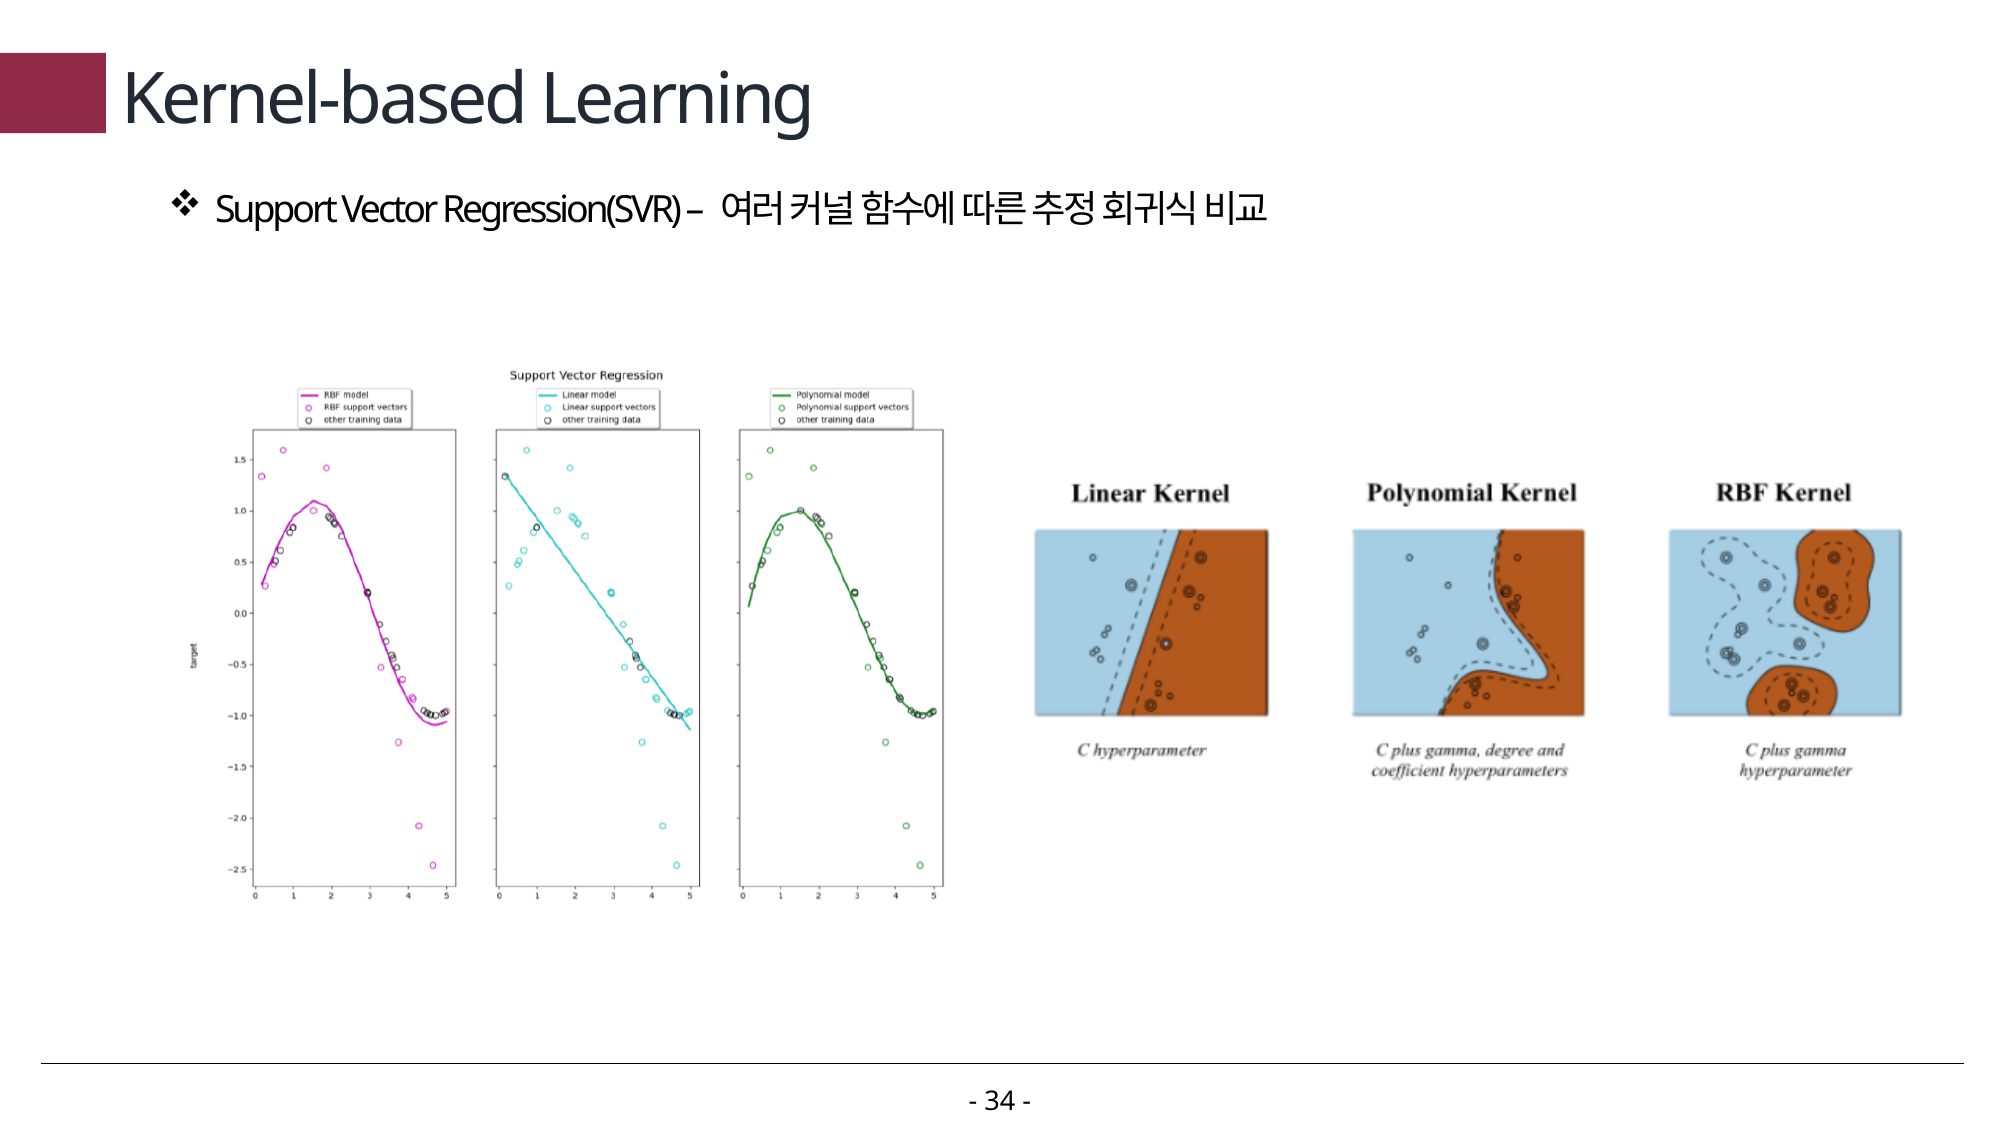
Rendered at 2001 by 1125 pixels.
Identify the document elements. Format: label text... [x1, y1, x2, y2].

picture [974, 466, 1933, 803]
title Kernel-based Learning [106, 54, 1730, 147]
text_box Support Vector Regression(SVR) – 여러 커널 함수에 따른 추정 회귀식 비교 [153, 154, 1987, 237]
picture [153, 365, 963, 904]
